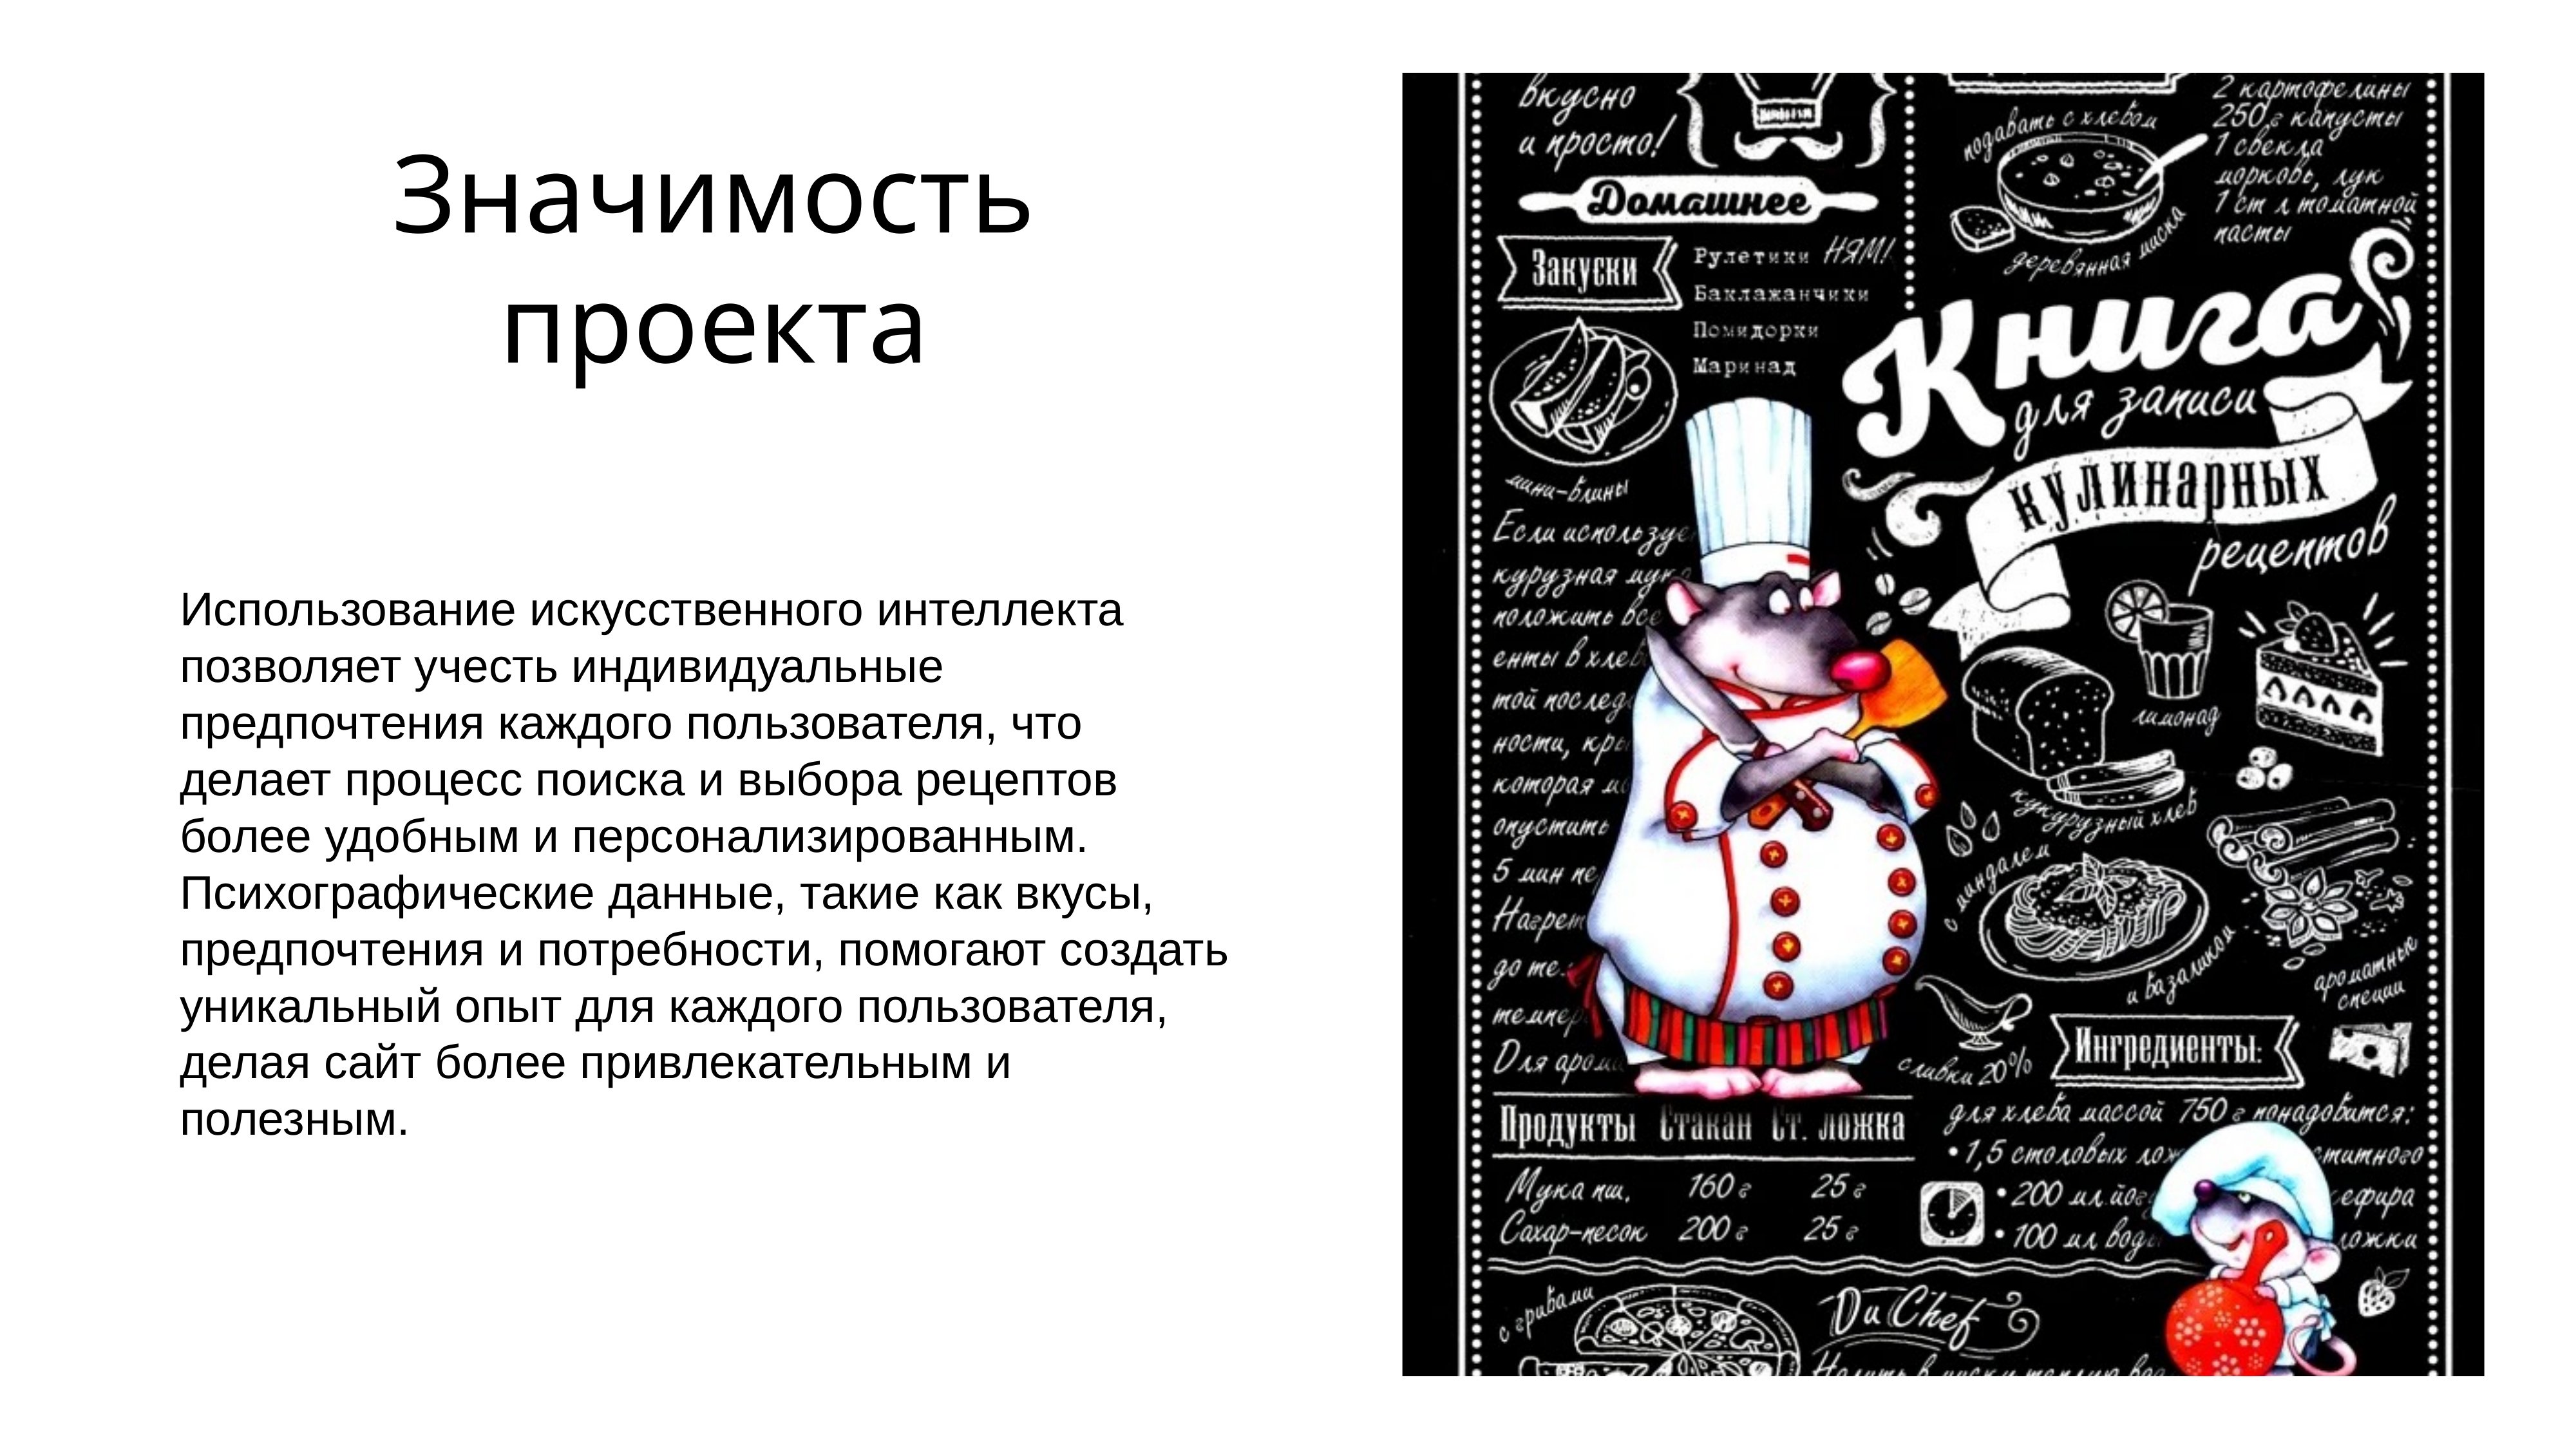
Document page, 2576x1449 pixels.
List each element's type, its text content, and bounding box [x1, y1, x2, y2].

title Значимость проекта [174, 117, 1255, 390]
picture [1402, 73, 2485, 1376]
list Использование искусственного интеллекта позволяет учесть индивидуальные предпочтения каждого пользователя, что делает процесс поиска и выбора рецептов более удобным и персонализированным. Психографические данные, такие как вкусы, предпочтения и потребности, помогают создать уникальный опыт для каждого пользователя, делая сайт более привлекательным и полезным. [174, 573, 1255, 1179]
